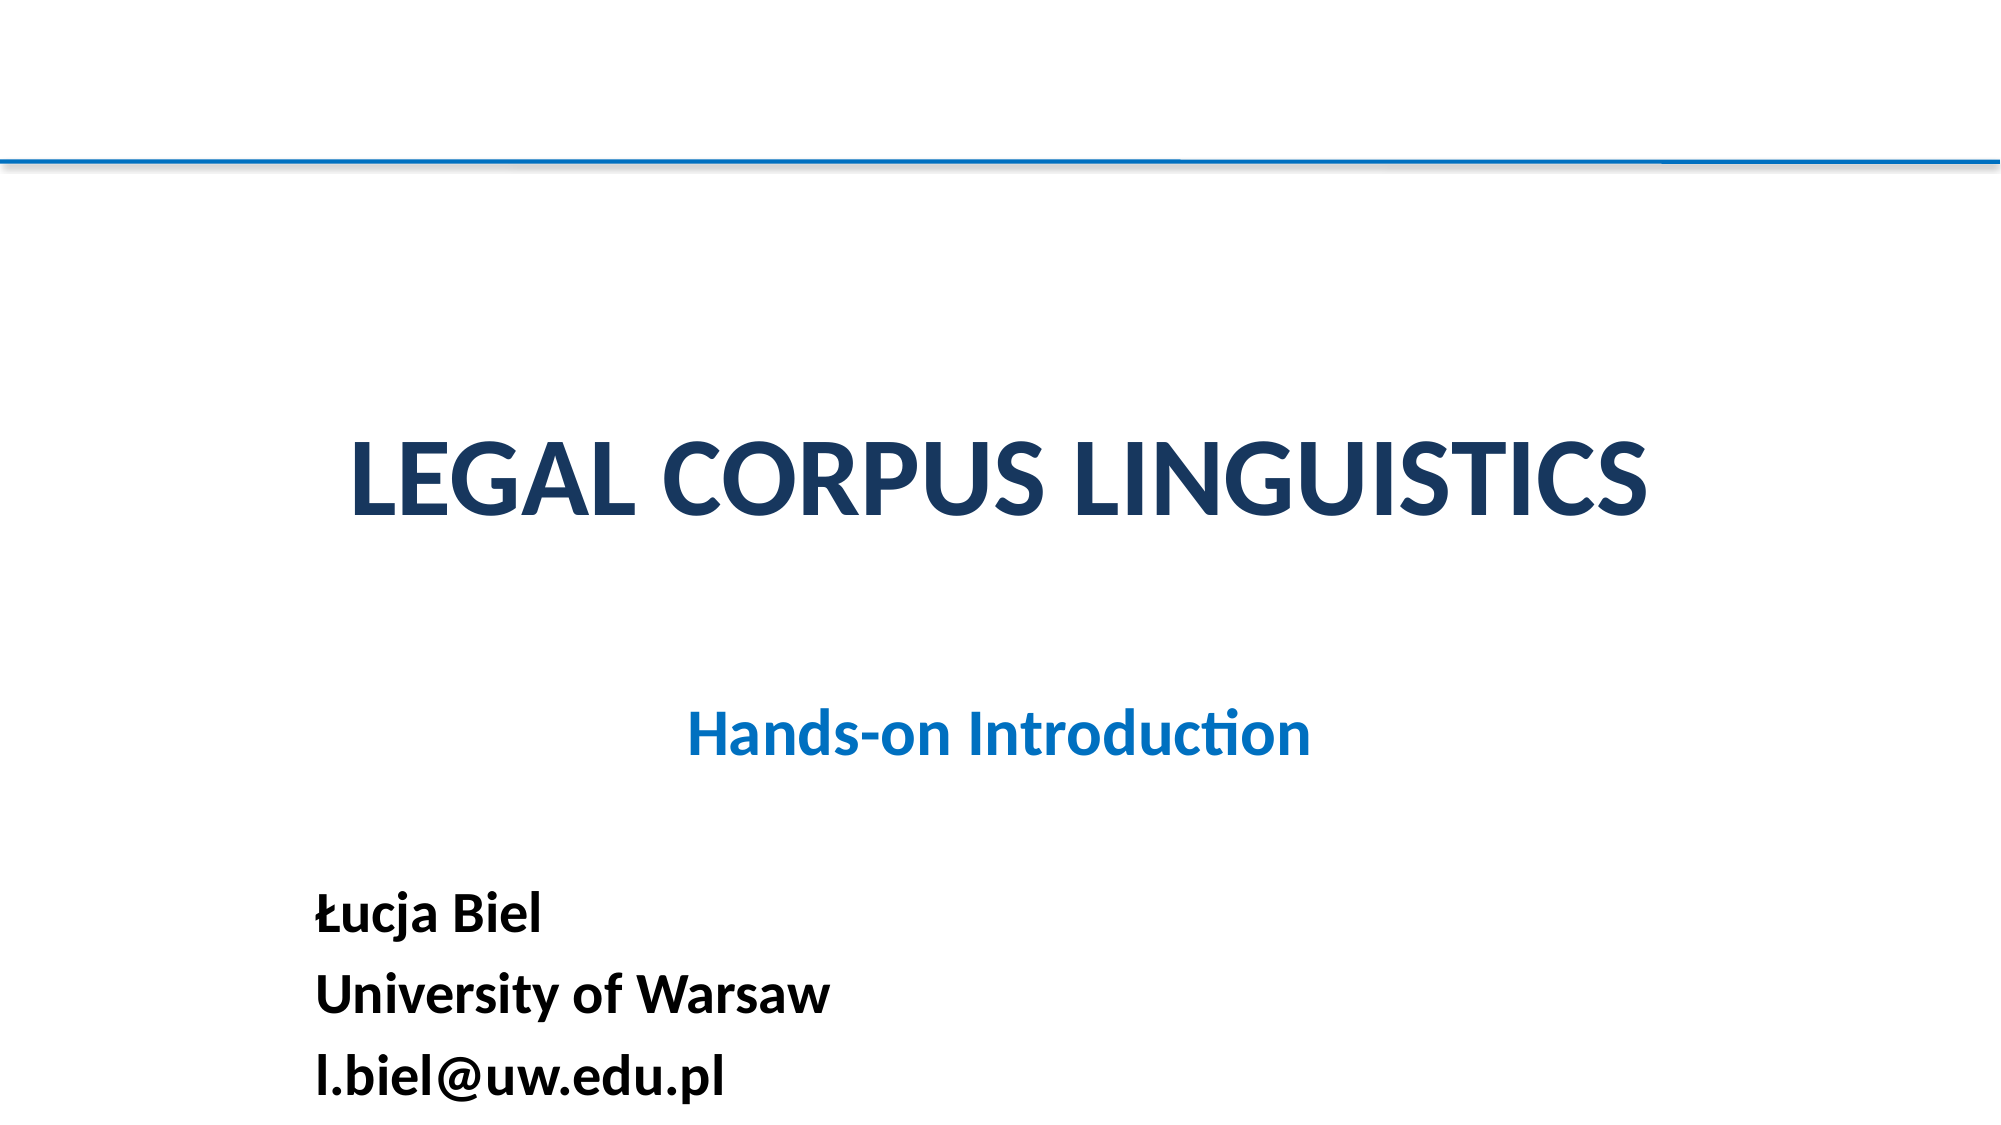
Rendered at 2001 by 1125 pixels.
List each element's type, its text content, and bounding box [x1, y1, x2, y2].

subtitle Hands-on Introduction Łucja Biel University of Warsaw l.biel@uw.edu.pl [300, 681, 1700, 969]
title LEGAL Corpus LINGUISTICS [150, 349, 1850, 591]
